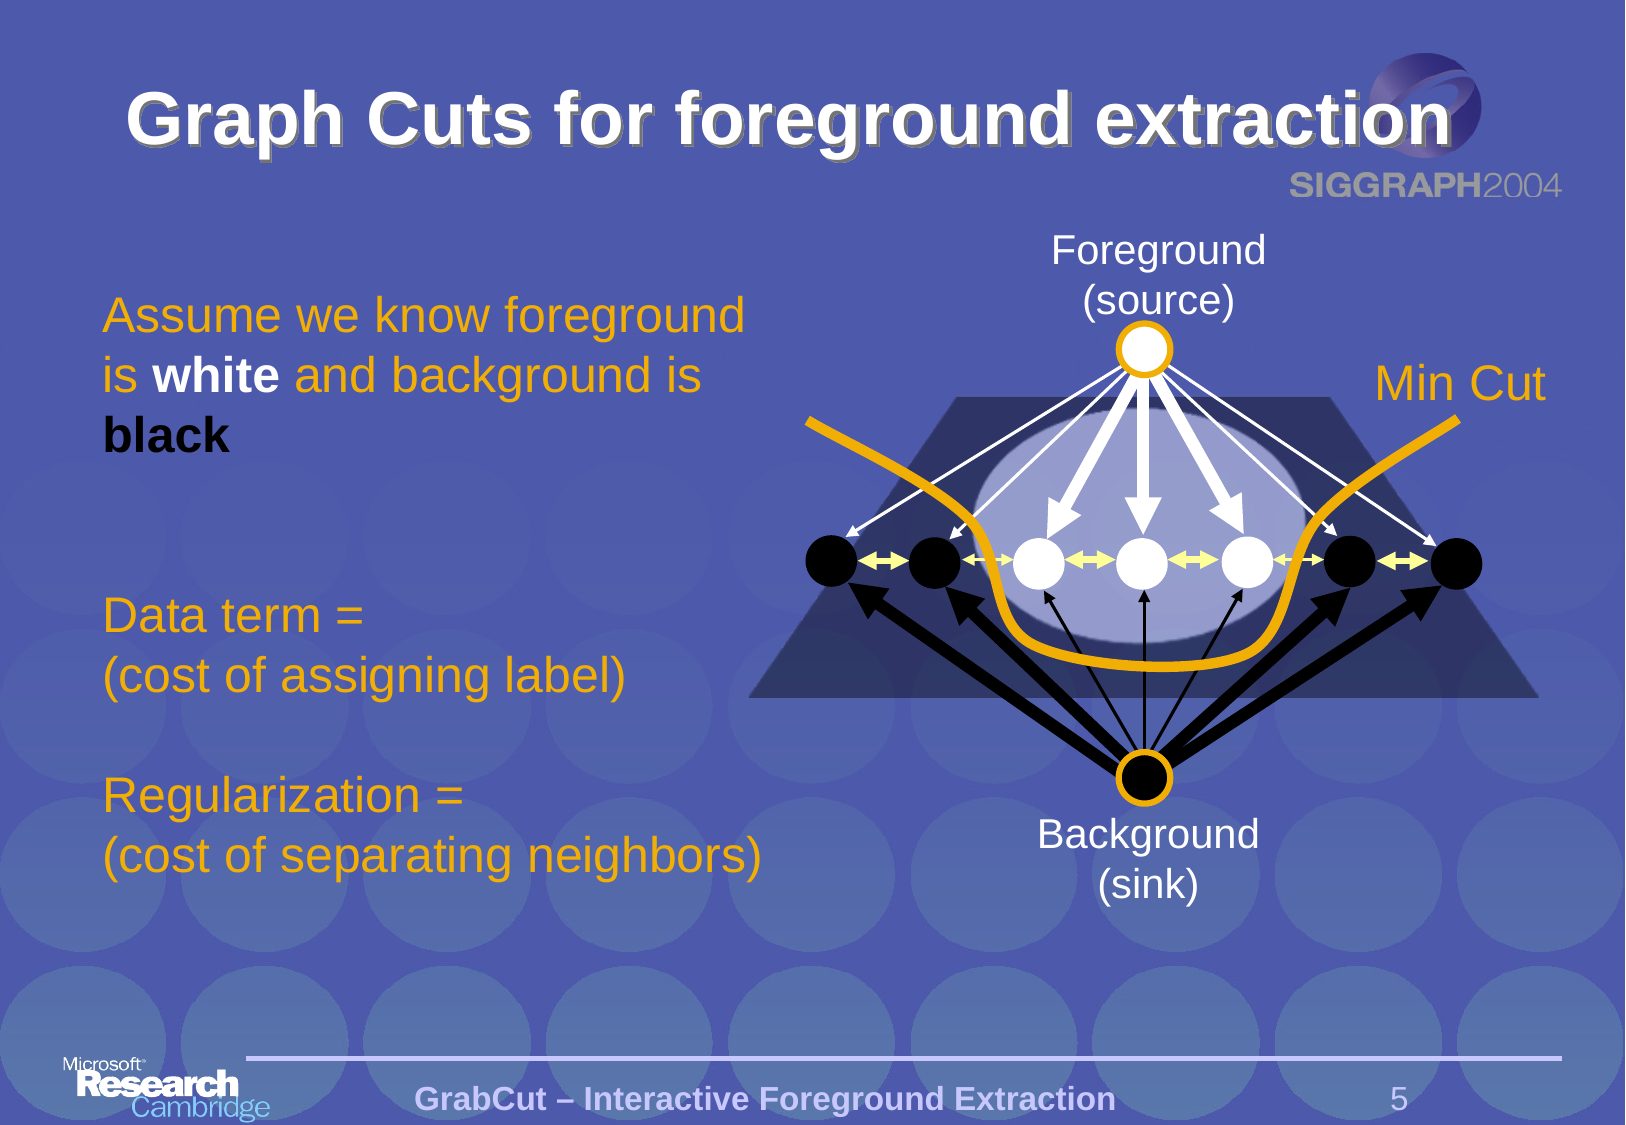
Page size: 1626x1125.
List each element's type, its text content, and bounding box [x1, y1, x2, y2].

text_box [806, 342, 1589, 676]
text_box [1020, 215, 1298, 376]
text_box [1016, 751, 1281, 915]
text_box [805, 534, 1483, 590]
picture [0, 0, 1625, 1125]
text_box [62, 1056, 1563, 1125]
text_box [847, 683, 1443, 773]
text_box Assume we know foreground is white and background is black Data term = (cost of assigning label) Regularization = (cost of separating neighbors) [87, 275, 782, 891]
title Graph Cuts for foreground extraction [62, 0, 1470, 221]
